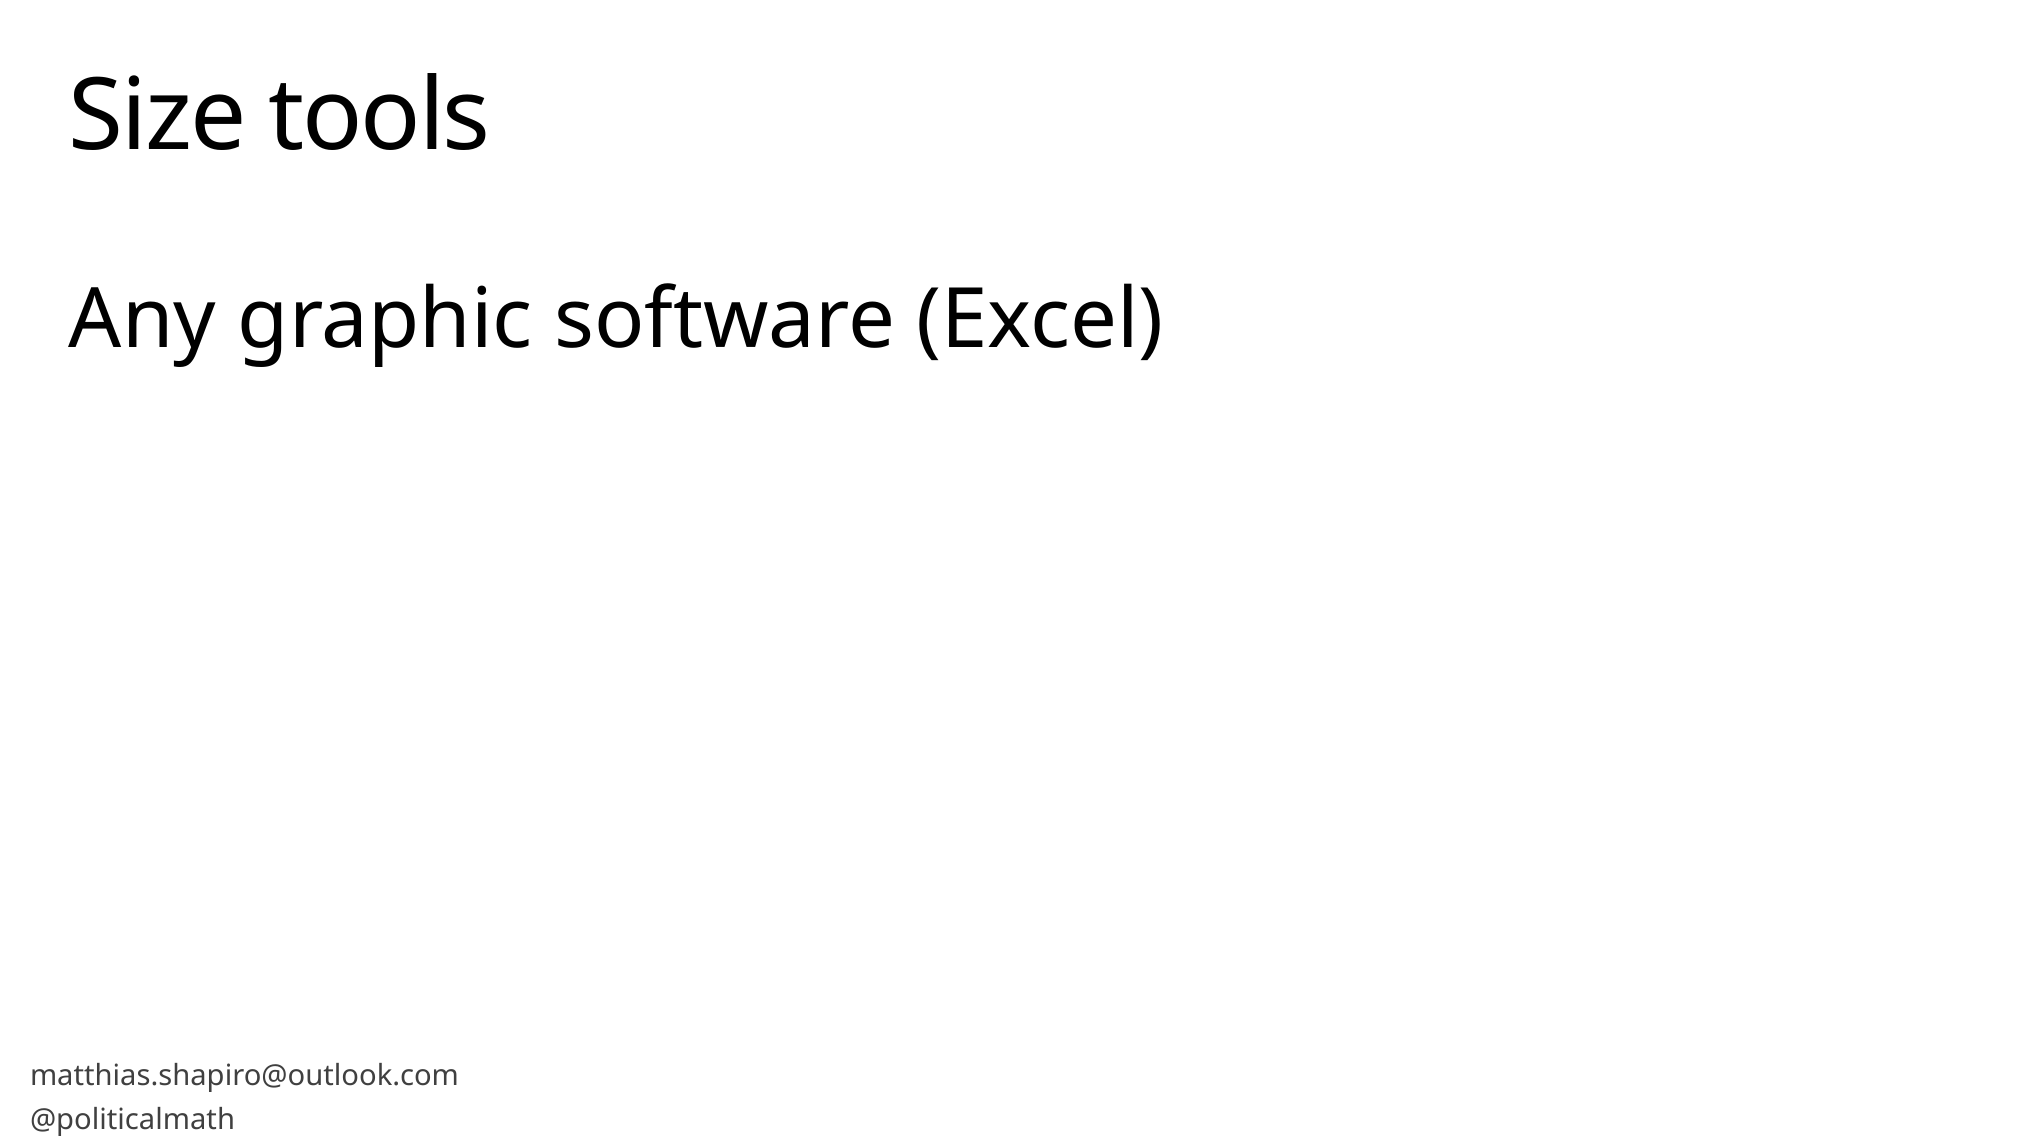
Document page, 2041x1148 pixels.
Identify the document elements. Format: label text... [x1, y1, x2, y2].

list Any graphic software (Excel) [45, 199, 1996, 534]
title Size tools [45, 48, 1996, 199]
